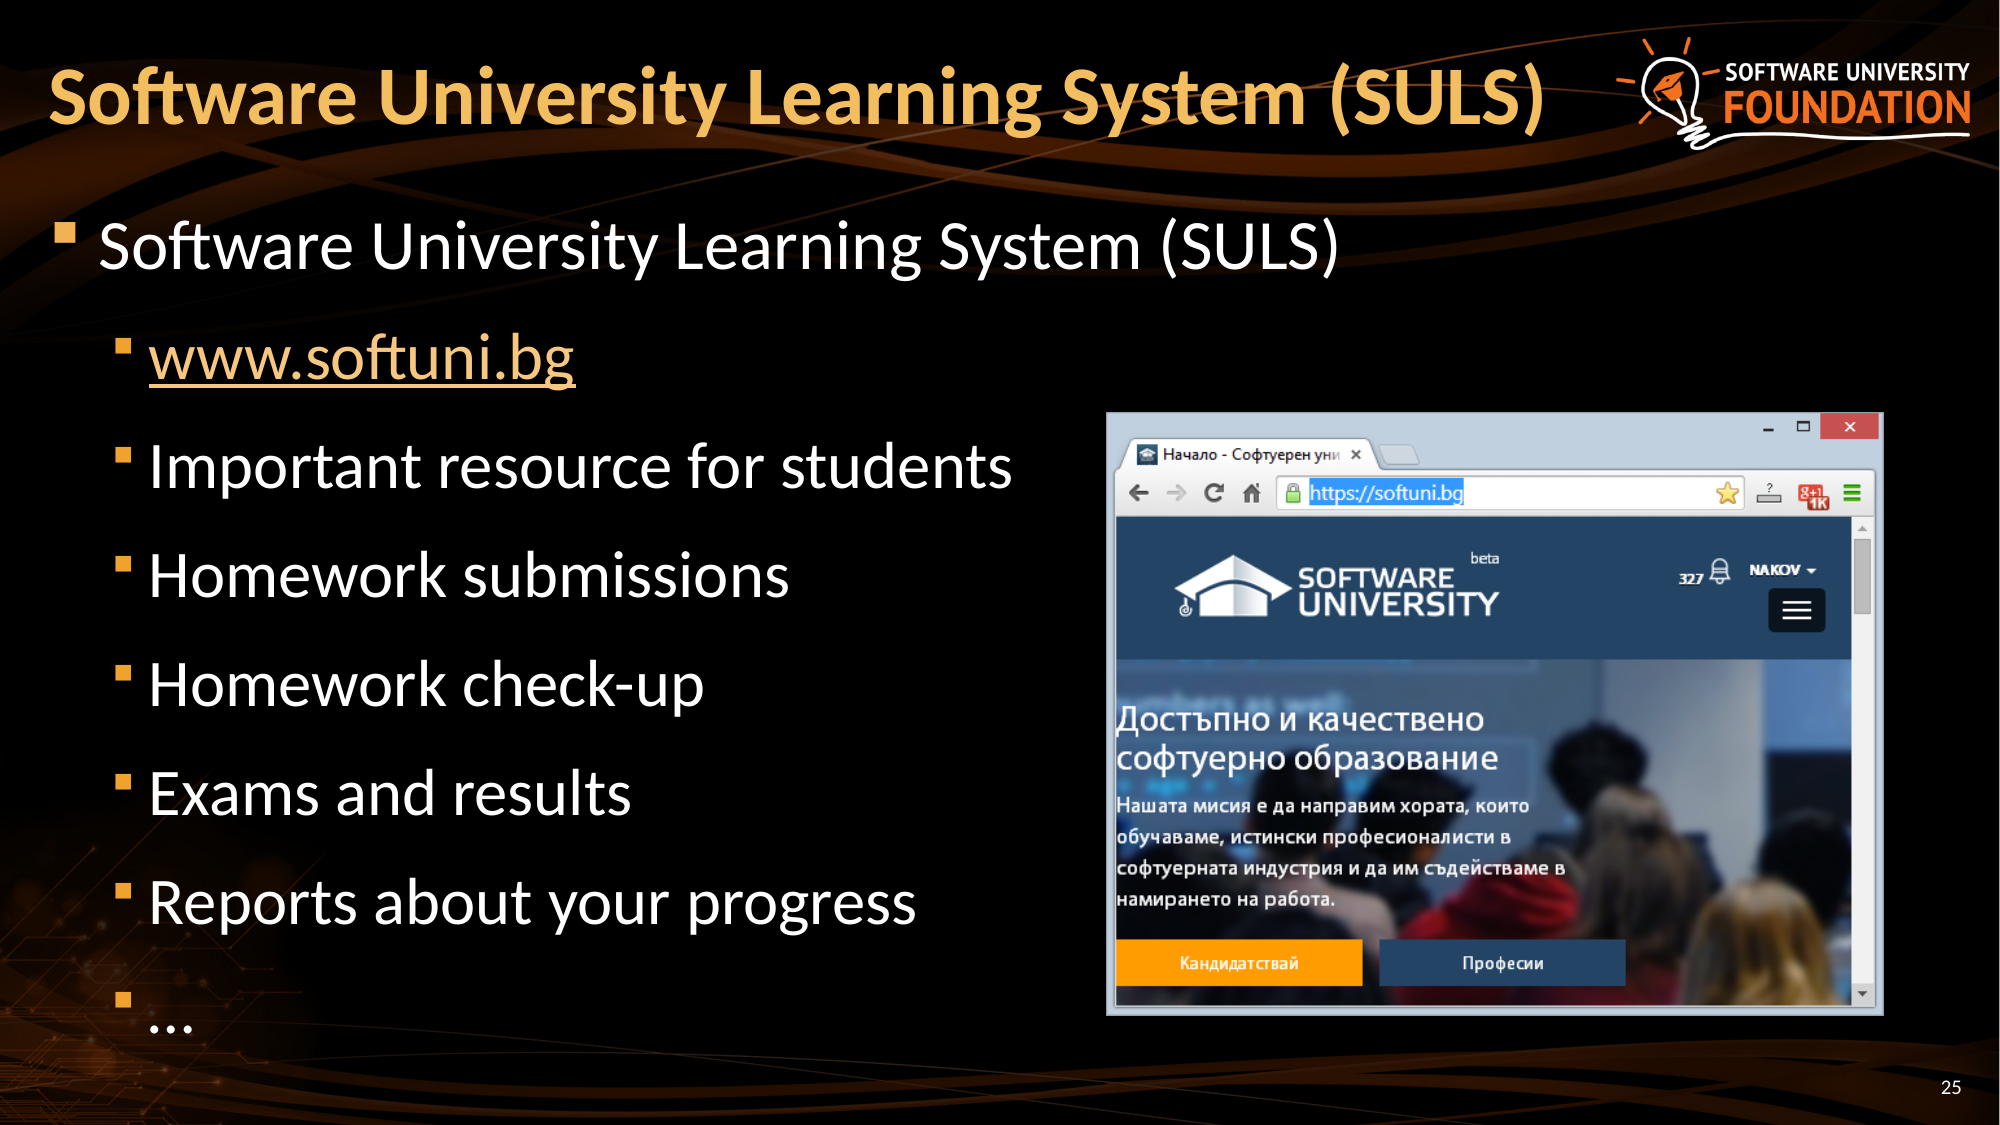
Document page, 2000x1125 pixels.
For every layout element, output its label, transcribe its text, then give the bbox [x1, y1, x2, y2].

list Software University Learning System (SULS) www.softuni.bg Important resource for students Homework submissions Homework check-up Exams and results Reports about your progress … [31, 188, 1968, 1103]
title Software University Learning System (SULS) [30, 6, 1602, 189]
picture [0, 0, 2000, 1125]
